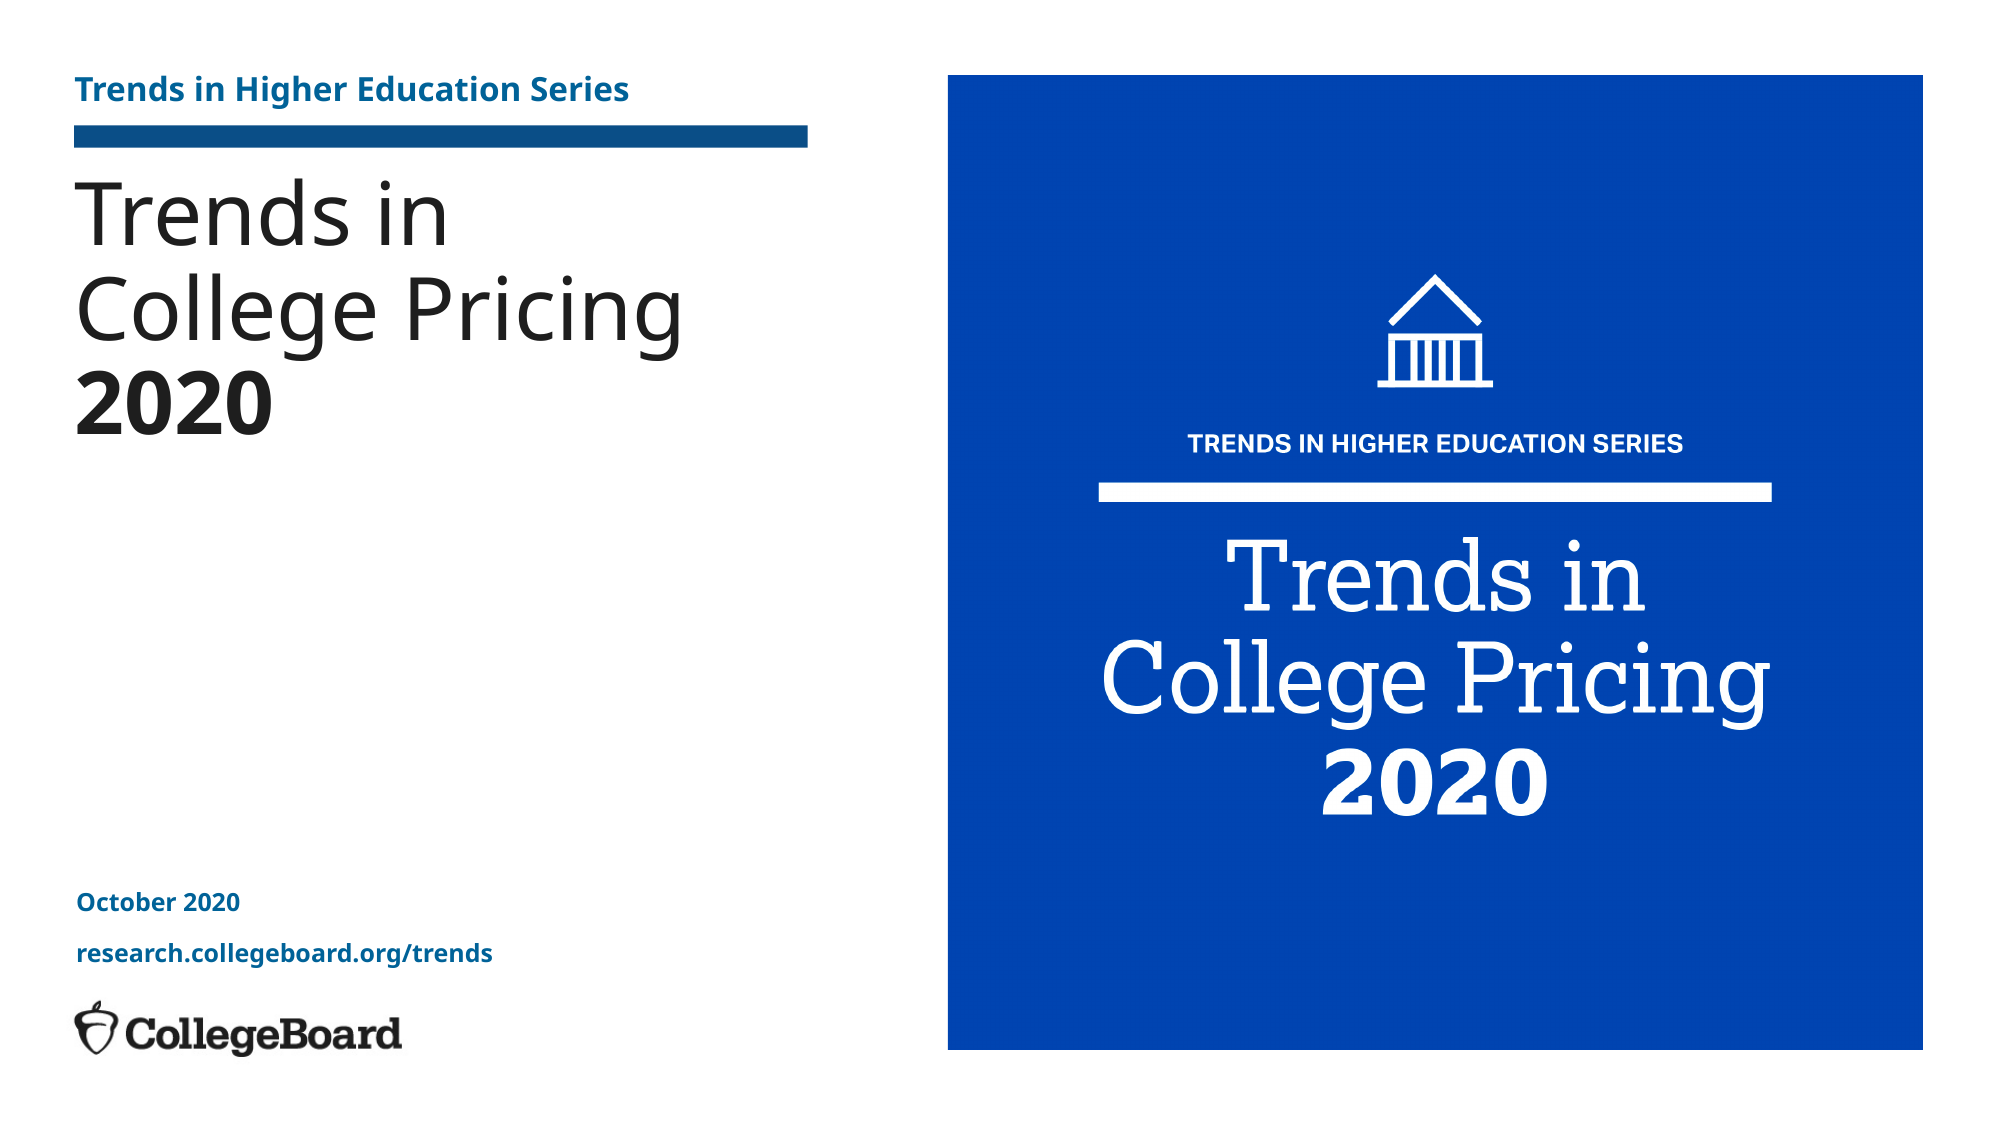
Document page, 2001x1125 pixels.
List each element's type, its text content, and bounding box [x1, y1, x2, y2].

picture [0, 6, 2000, 1125]
list Trends in Higher Education Series [74, 0, 692, 109]
list October 2020 research.collegeboard.org/trends [76, 886, 535, 915]
text_box [74, 125, 808, 148]
title Trends in College Pricing 2020 [74, 148, 808, 459]
text_box [45, 66, 823, 128]
